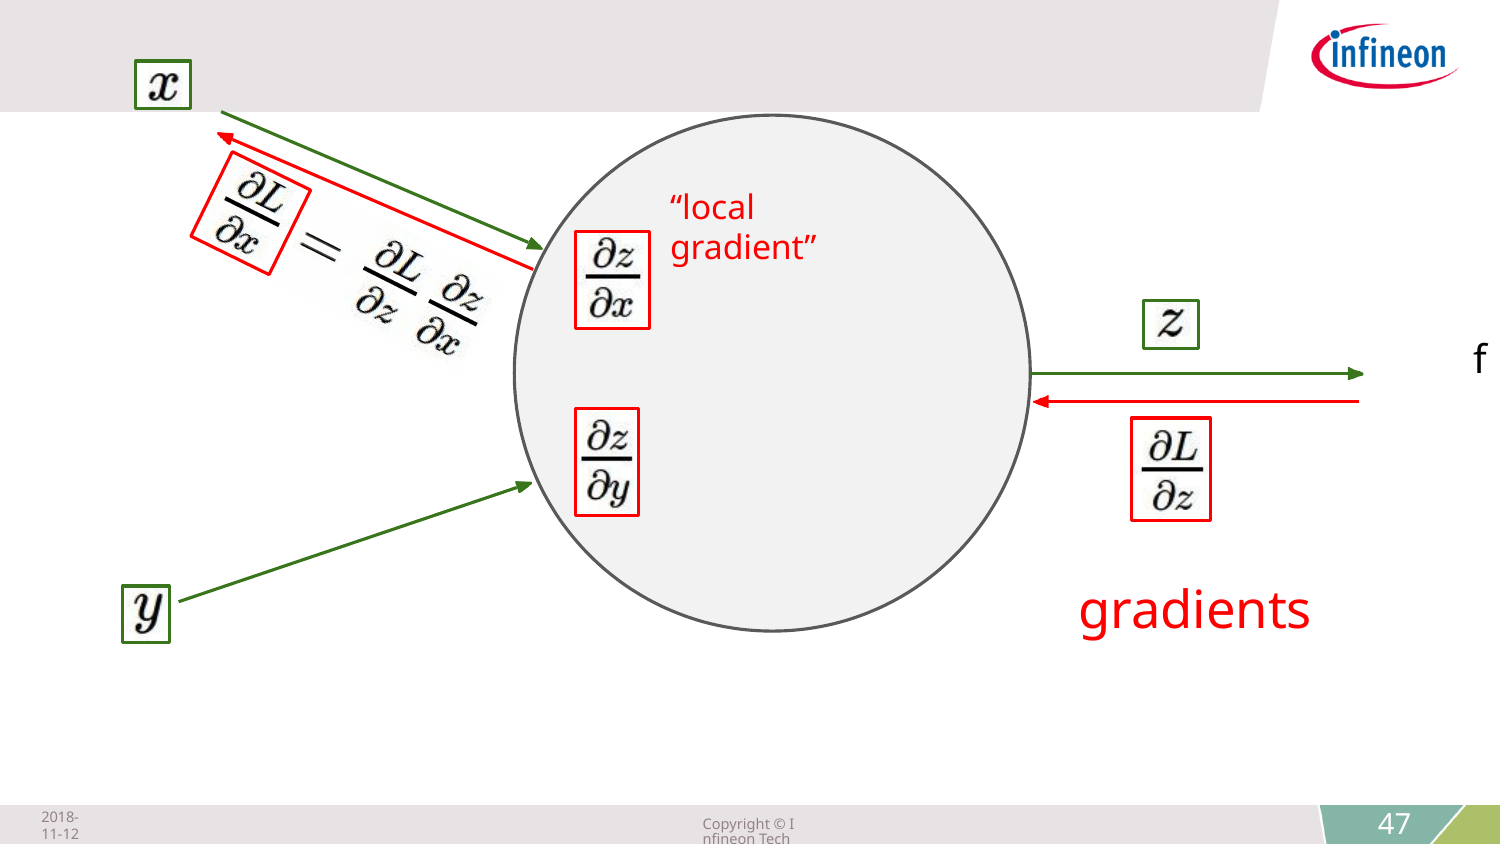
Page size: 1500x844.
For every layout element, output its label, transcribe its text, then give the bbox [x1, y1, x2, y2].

text_box [217, 132, 234, 145]
picture [0, 0, 1500, 112]
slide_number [41, 806, 89, 844]
text_box [575, 231, 650, 329]
picture [0, 805, 1500, 844]
text_box [515, 481, 532, 493]
text_box [1143, 300, 1199, 349]
text_box [514, 115, 1031, 632]
text_box [575, 408, 639, 516]
text_box [1347, 367, 1364, 380]
text_box [1033, 395, 1049, 408]
footer Copyright © Infineon Technologies AG 2018. All rights reserved. [702, 806, 798, 844]
text_box [122, 586, 170, 643]
text_box [135, 61, 191, 109]
text_box gradients [1076, 574, 1329, 639]
text_box [193, 147, 508, 377]
text_box “local gradient” [668, 183, 896, 267]
text_box [190, 151, 311, 275]
text_box [526, 237, 543, 250]
slide_number 47 [1364, 806, 1412, 844]
text_box [1131, 417, 1211, 521]
title f [1426, 285, 1500, 429]
